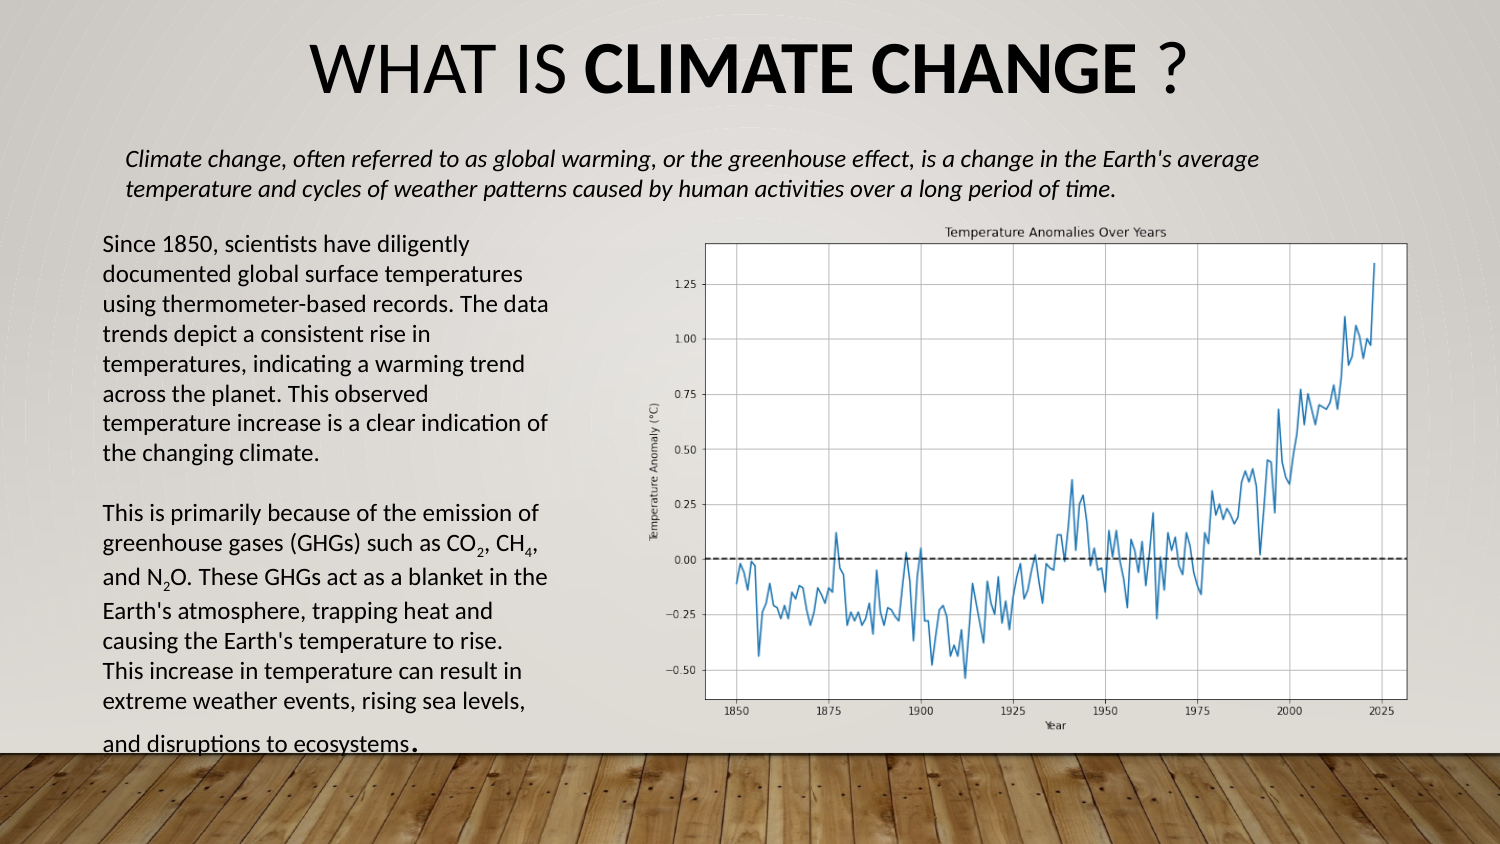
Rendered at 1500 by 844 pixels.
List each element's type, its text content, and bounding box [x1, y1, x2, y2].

text_box Climate change, often referred to as global warming, or the greenhouse effect, is a change in the Earth's average temperature and cycles of weather patterns caused by human activities over a long period of time. [110, 134, 1390, 210]
title What is climate Change ? [51, 0, 1449, 139]
picture [0, 753, 1500, 844]
picture [642, 219, 1413, 739]
text_box Since 1850, scientists have diligently documented global surface temperatures using thermometer-based records. The data trends depict a consistent rise in temperatures, indicating a warming trend across the planet. This observed temperature increase is a clear indication of the changing climate. This is primarily because of the emission of greenhouse gases (GHGs) such as CO2, CH4, and N2O. These GHGs act as a blanket in the Earth's atmosphere, trapping heat and causing the Earth's temperature to rise. This increase in temperature can result in extreme weather events, rising sea levels, and disruptions to ecosystems. [87, 219, 572, 767]
